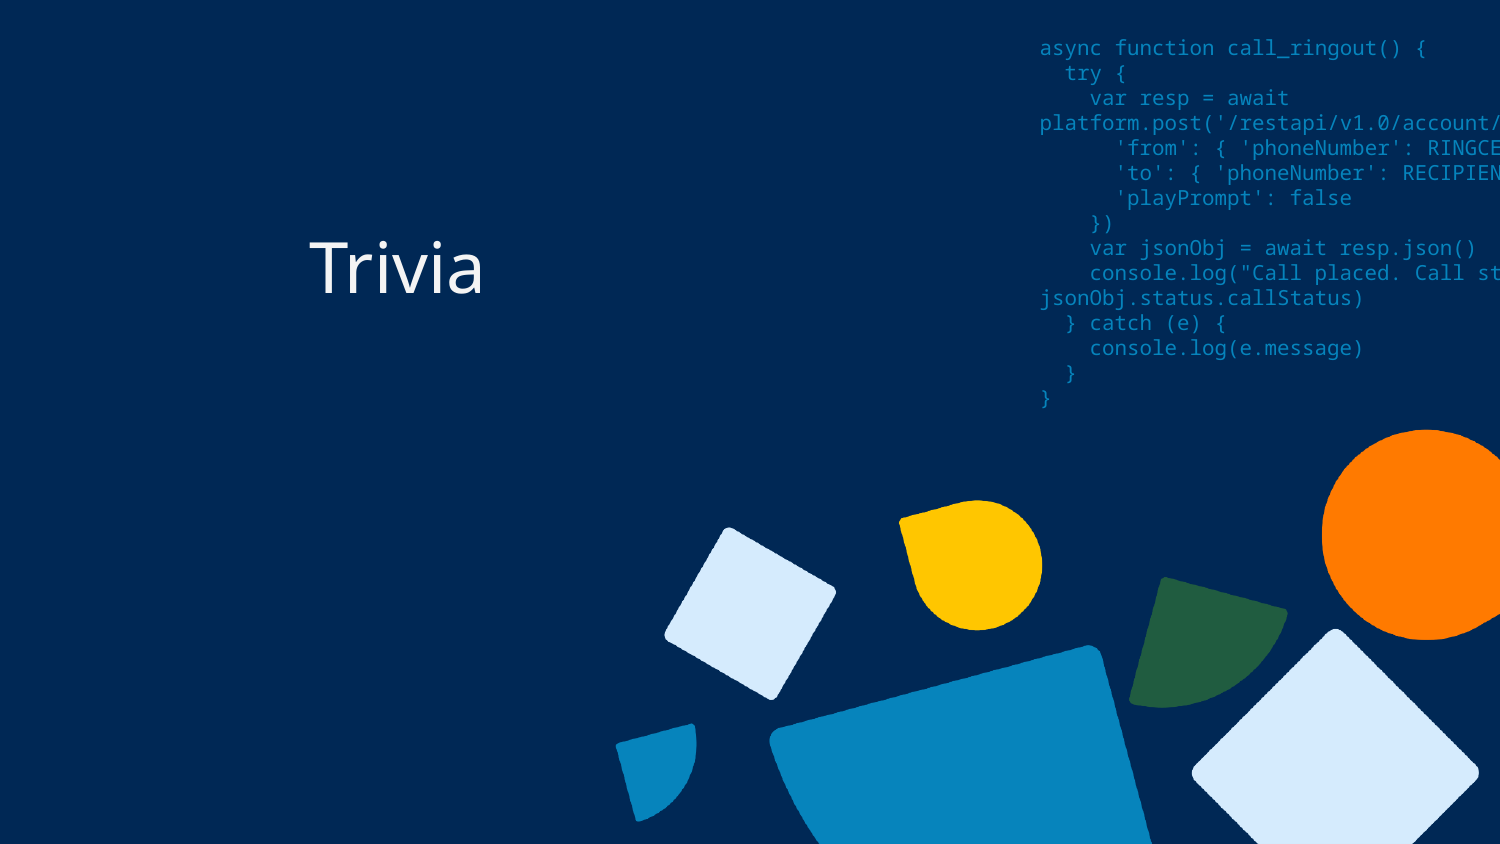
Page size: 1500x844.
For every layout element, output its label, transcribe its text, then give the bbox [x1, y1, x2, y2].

picture [0, 421, 1500, 844]
title Trivia [59, 234, 736, 384]
text_box async function call_ringout() { try { var resp = await platform.post('/restapi/v1.0/account/~/extension/~/ring-out', { 'from': { 'phoneNumber': RINGCENTRAL_USERNAME }, 'to': { 'phoneNumber': RECIPIENT }, 'playPrompt': false }) var jsonObj = await resp.json() console.log("Call placed. Call status: " + jsonObj.status.callStatus) } catch (e) { console.log(e.message) } } [1024, 0, 1500, 425]
